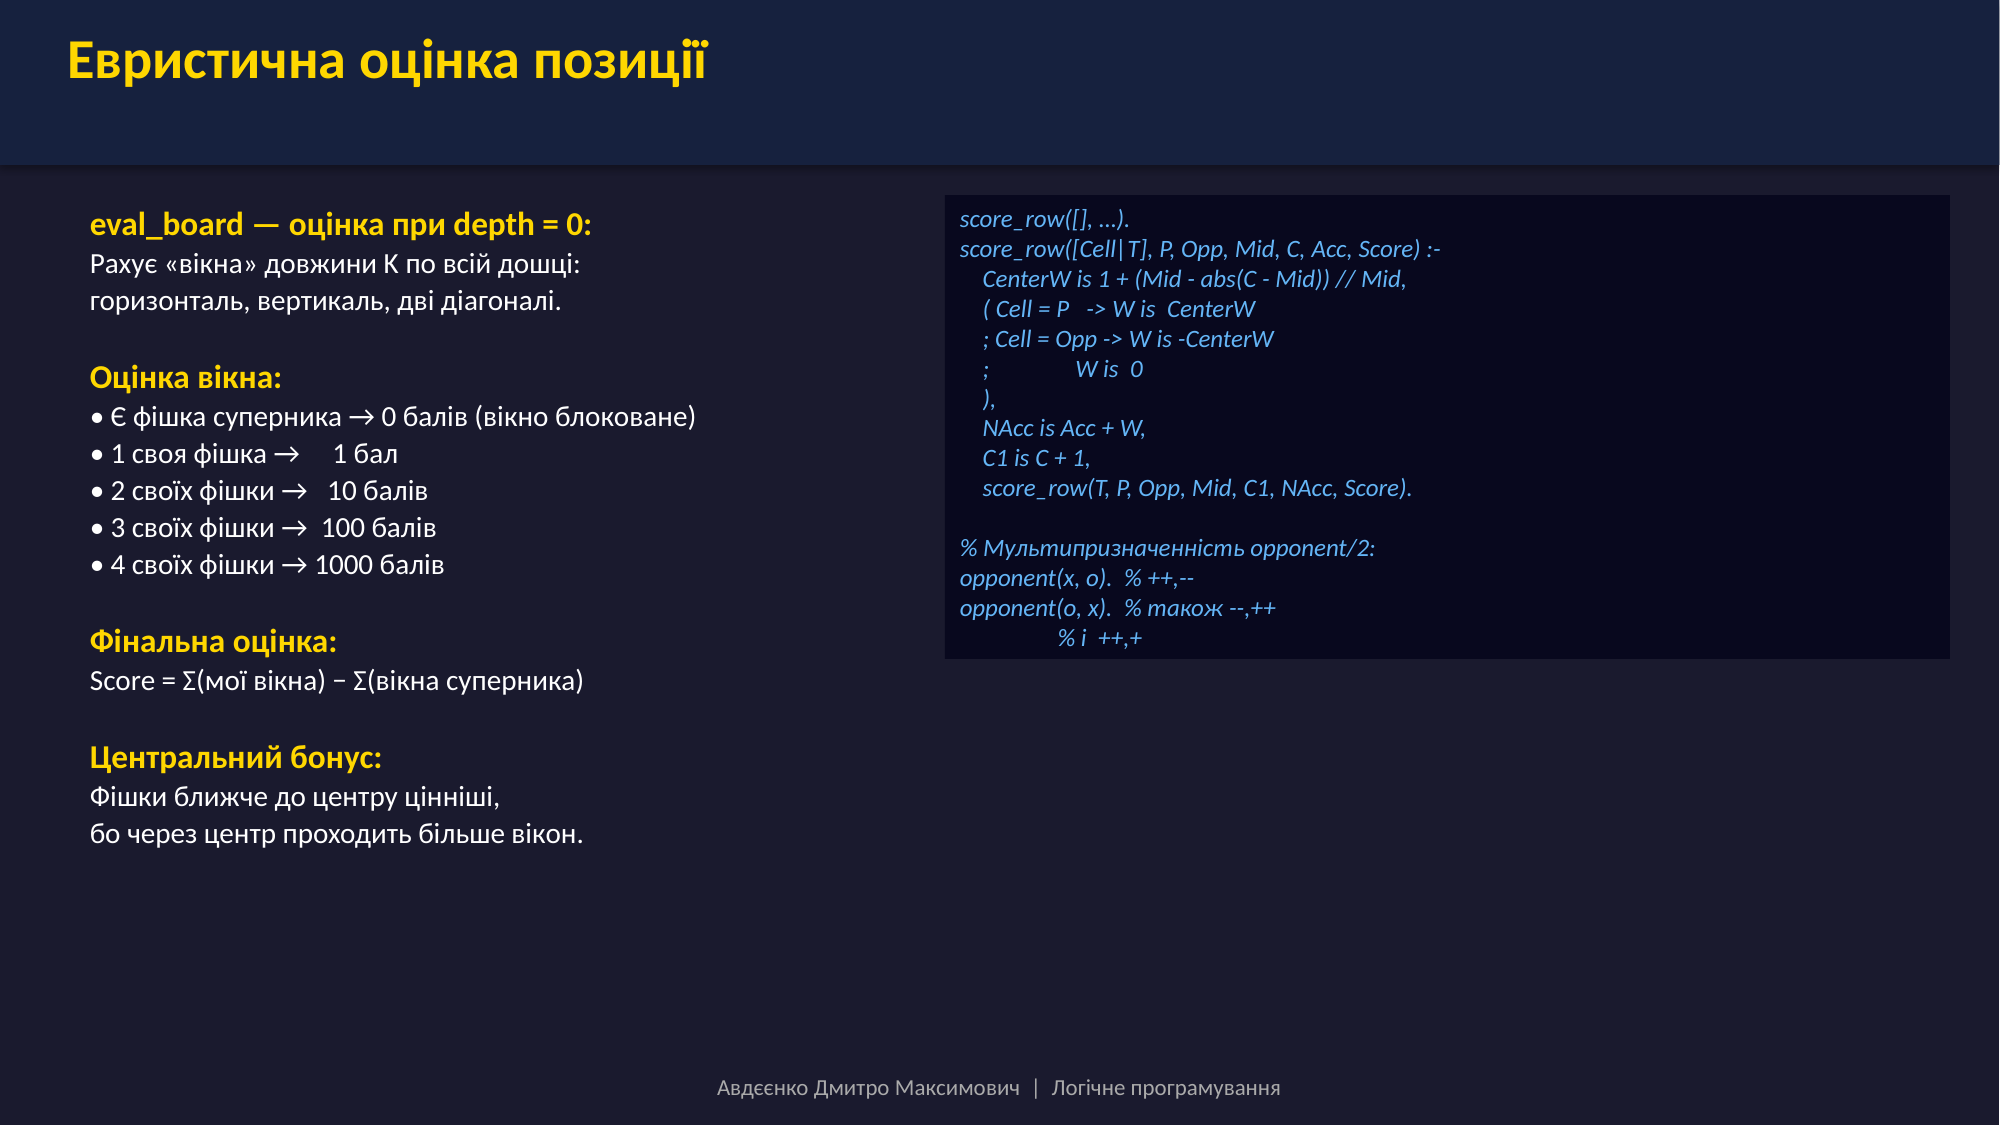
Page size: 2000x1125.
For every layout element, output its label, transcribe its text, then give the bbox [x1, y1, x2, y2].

text_box Авдєєнко Дмитро Максимович | Логічне програмування [0, 1065, 2000, 1108]
text_box score_row([], …). score_row([Cell|T], P, Opp, Mid, C, Acc, Score) :- CenterW is 1 + (Mid - abs(C - Mid)) // Mid, ( Cell = P -> W is CenterW ; Cell = Opp -> W is -CenterW ; W is 0 ), NAcc is Acc + W, C1 is C + 1, score_row(T, P, Opp, Mid, C1, NAcc, Score). % Мультипризначенність opponent/2: opponent(x, o). % ++,-- opponent(o, x). % також --,++ % і ++,+ [944, 195, 1950, 659]
text_box Евристична оцінка позиції [52, 15, 1553, 98]
text_box eval_board — оцінка при depth = 0: Рахує «вікна» довжини K по всій дошці: горизонталь, вертикаль, дві діагоналі. Оцінка вікна: • Є фішка суперника → 0 балів (вікно блоковане) • 1 своя фішка → 1 бал • 2 своїх фішки → 10 балів • 3 своїх фішки → 100 балів • 4 своїх фішки → 1000 балів Фінальна оцінка: Score = Σ(мої вікна) − Σ(вікна суперника) Центральний бонус: Фішки ближче до центру цінніші, бо через центр проходить більше вікон. [74, 194, 900, 857]
text_box [0, 0, 2000, 166]
